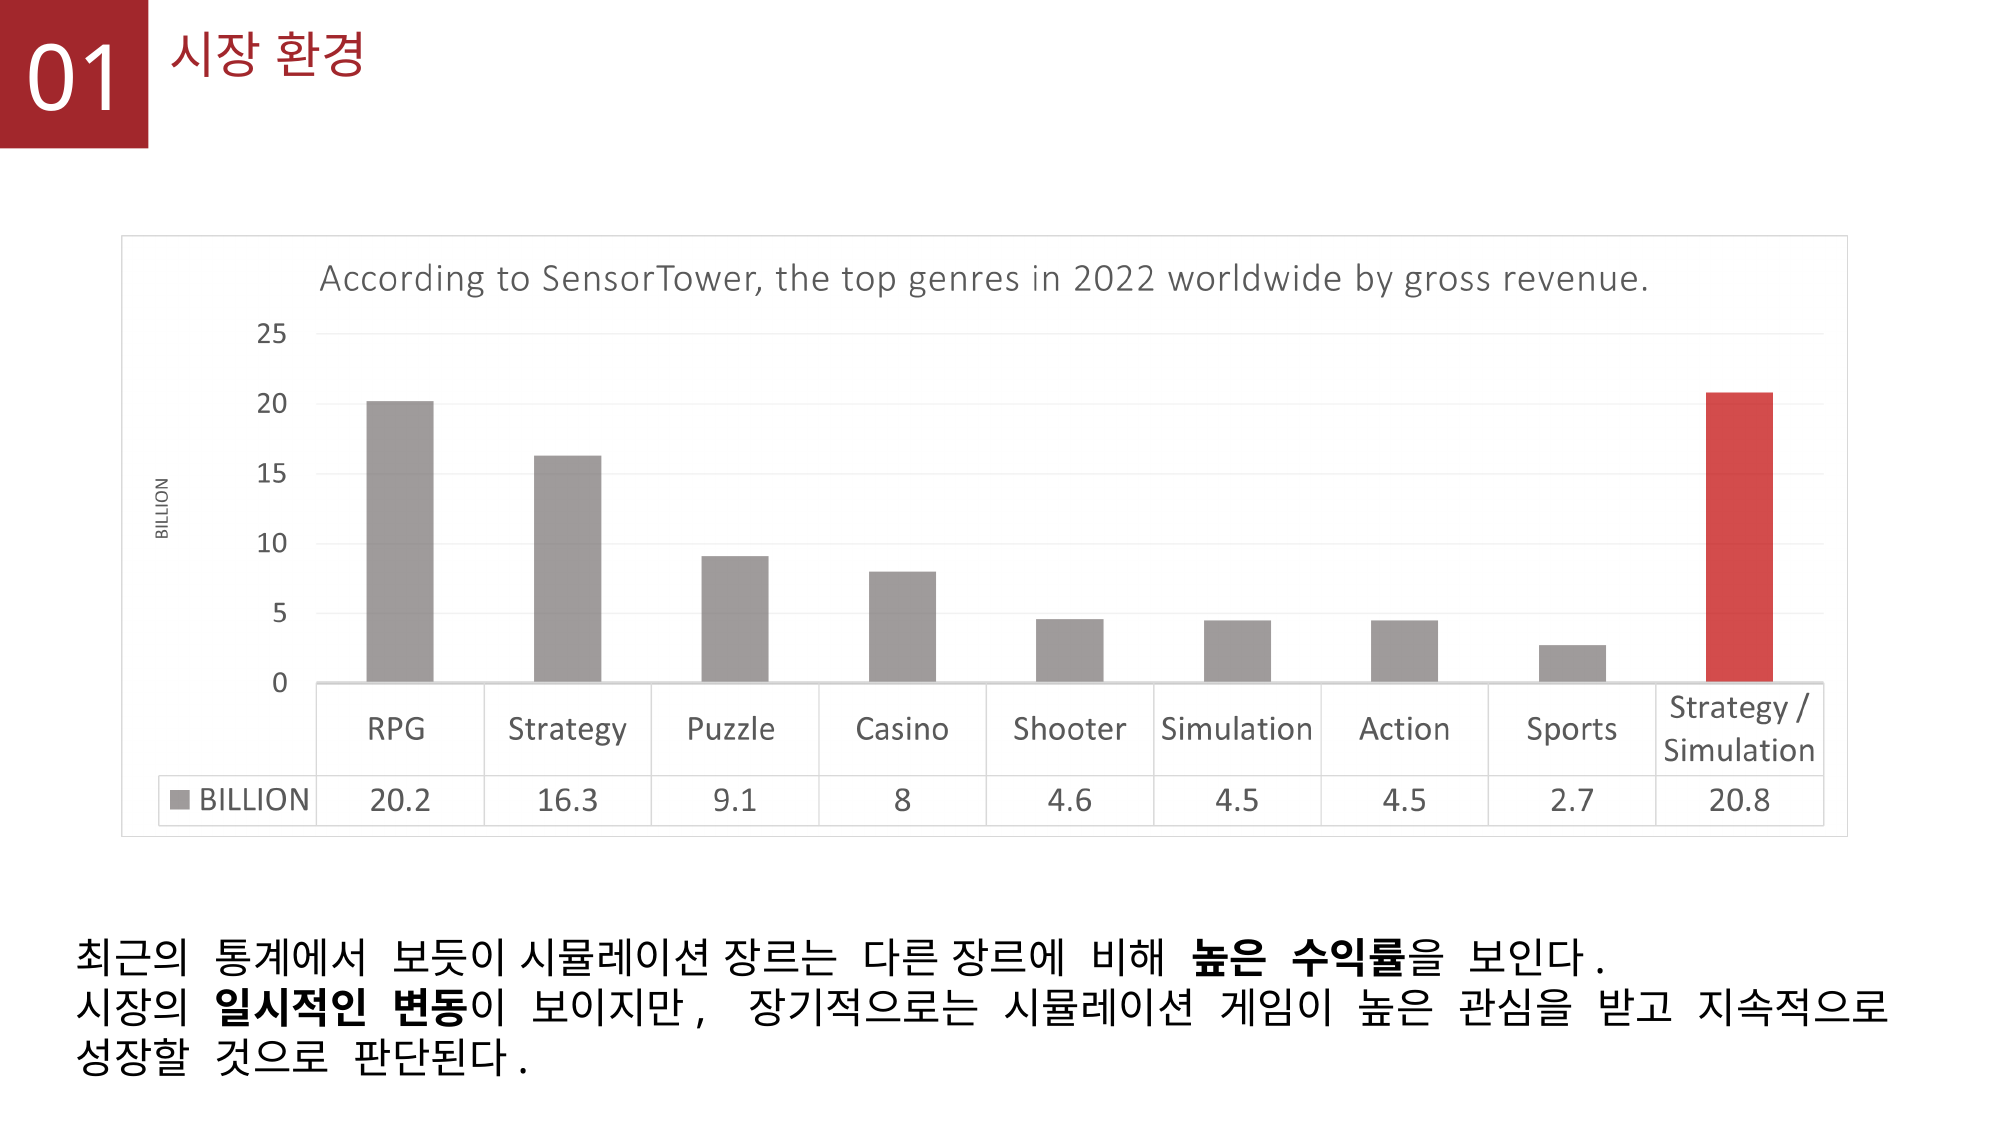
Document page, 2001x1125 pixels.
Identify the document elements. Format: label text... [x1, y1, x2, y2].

text_box 최근의 통계에서 보듯이 시뮬레이션 장르는 다른 장르에 비해 높은 수익률을 보인다. 시장의 일시적인 변동이 보이지만, 장기적으로는 시뮬레이션 게임이 높은 관심을 받고 지속적으로 성장할 것으로 판단된다. [61, 924, 1966, 1089]
text_box 시장 환경 [154, 15, 383, 91]
picture [121, 235, 1848, 837]
text_box [0, 0, 149, 149]
text_box 01 [10, 11, 146, 136]
